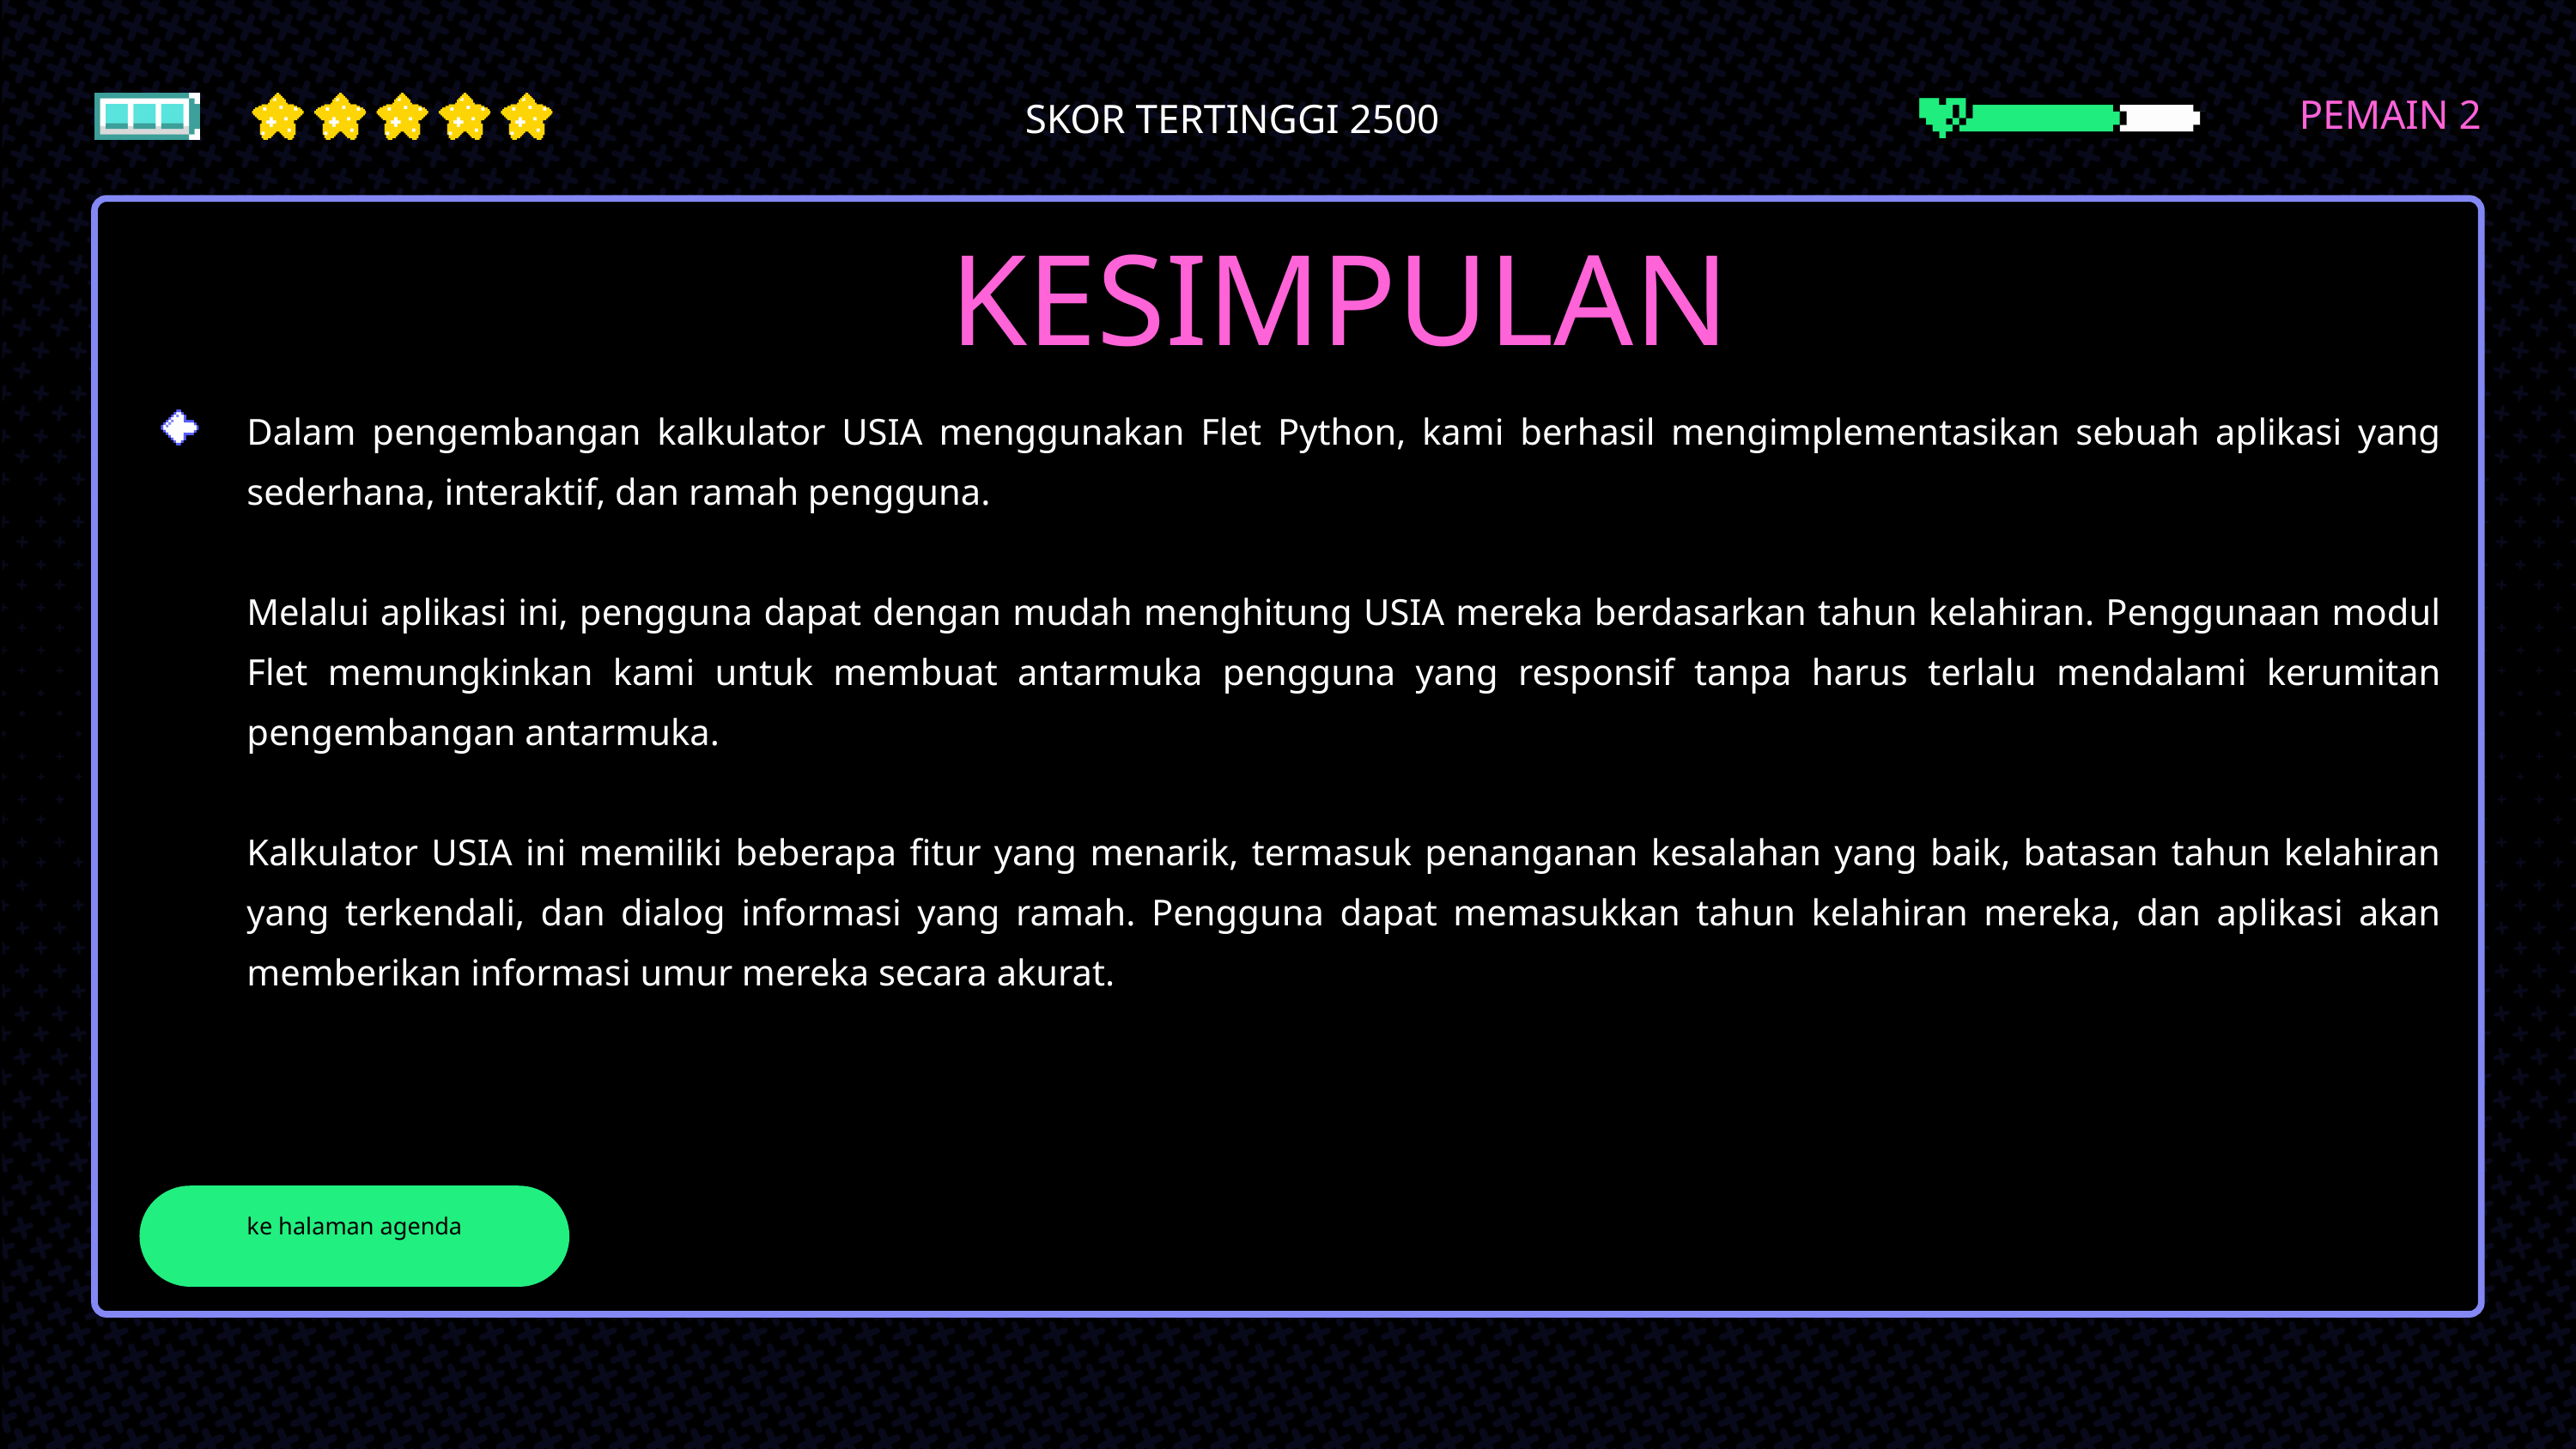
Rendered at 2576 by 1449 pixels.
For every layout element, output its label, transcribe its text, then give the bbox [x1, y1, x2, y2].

text_box [501, 93, 553, 140]
text_box SKOR TERTINGGI 2500 [933, 97, 1532, 142]
text_box [314, 93, 367, 140]
text_box [1912, 91, 2207, 145]
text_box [94, 197, 2482, 1315]
text_box [252, 93, 304, 140]
text_box PEMAIN 2 [2207, 93, 2482, 137]
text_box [139, 1185, 570, 1288]
text_box [376, 93, 428, 140]
picture [94, 93, 200, 141]
text_box [2, 0, 2576, 1449]
text_box [439, 93, 491, 140]
